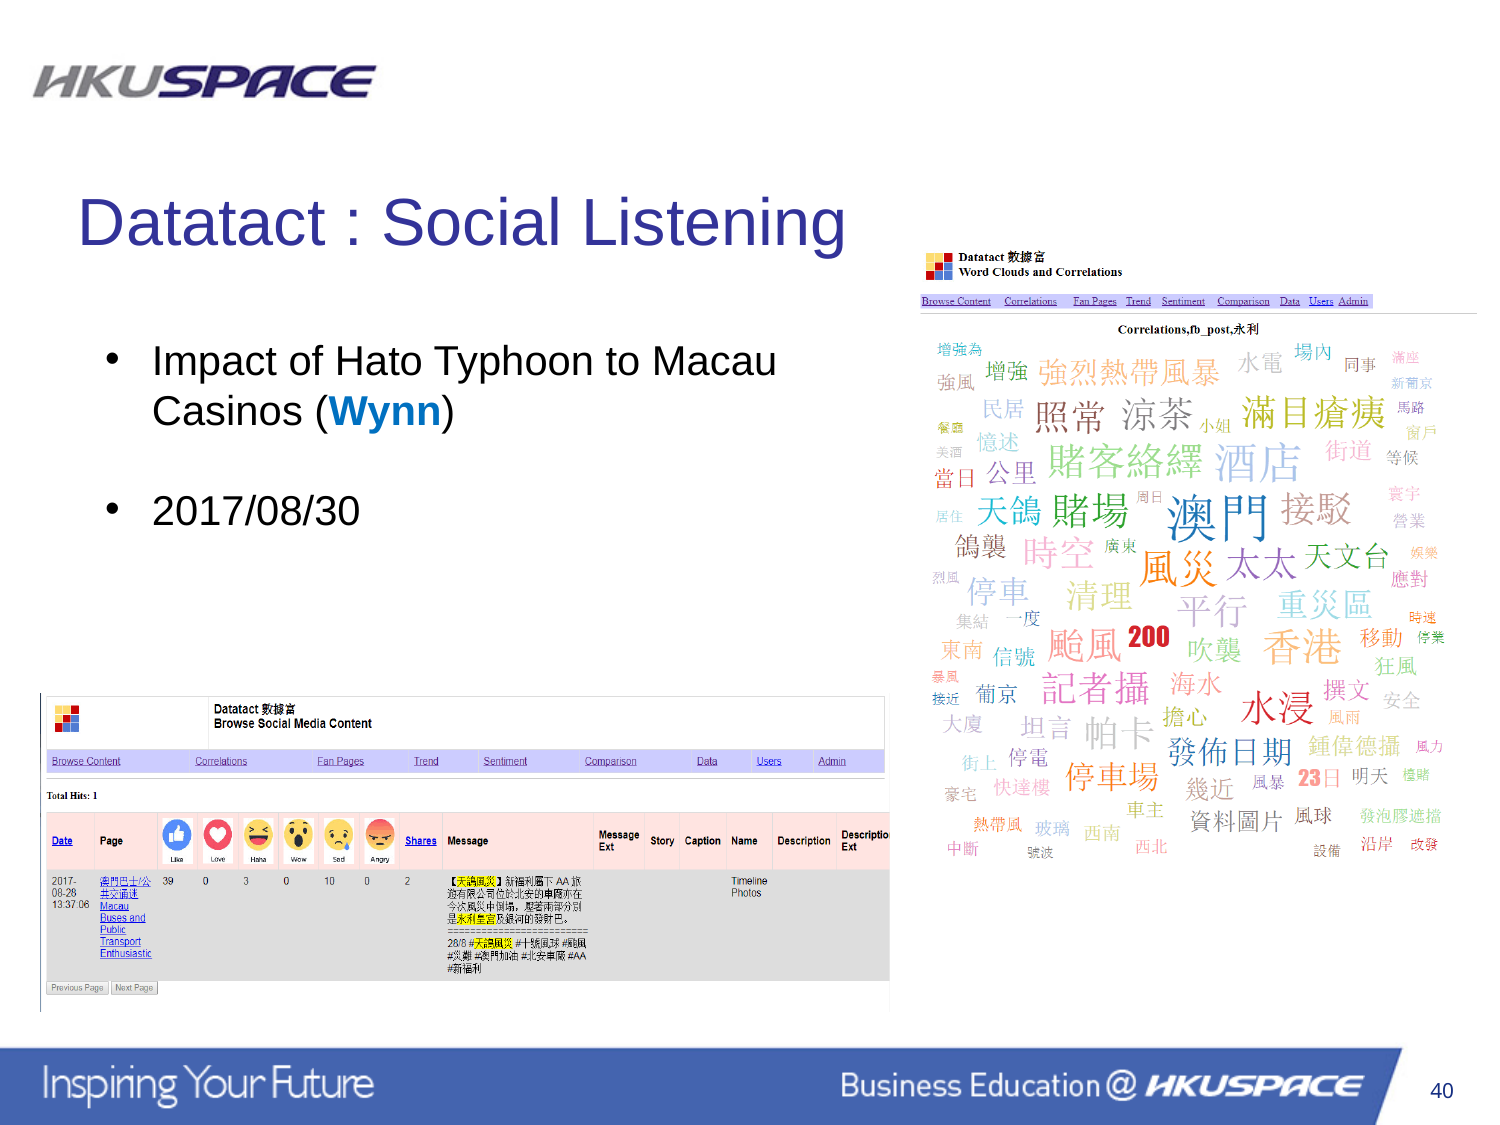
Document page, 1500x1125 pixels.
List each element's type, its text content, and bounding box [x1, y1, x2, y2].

text_box Datatact : Social Listening [62, 101, 1388, 266]
text_box Impact of Hato Typhoon to Macau Casinos (Wynn) 2017/08/30 [90, 326, 809, 587]
slide_number 40 [1415, 1070, 1499, 1125]
picture [0, 0, 1500, 1125]
